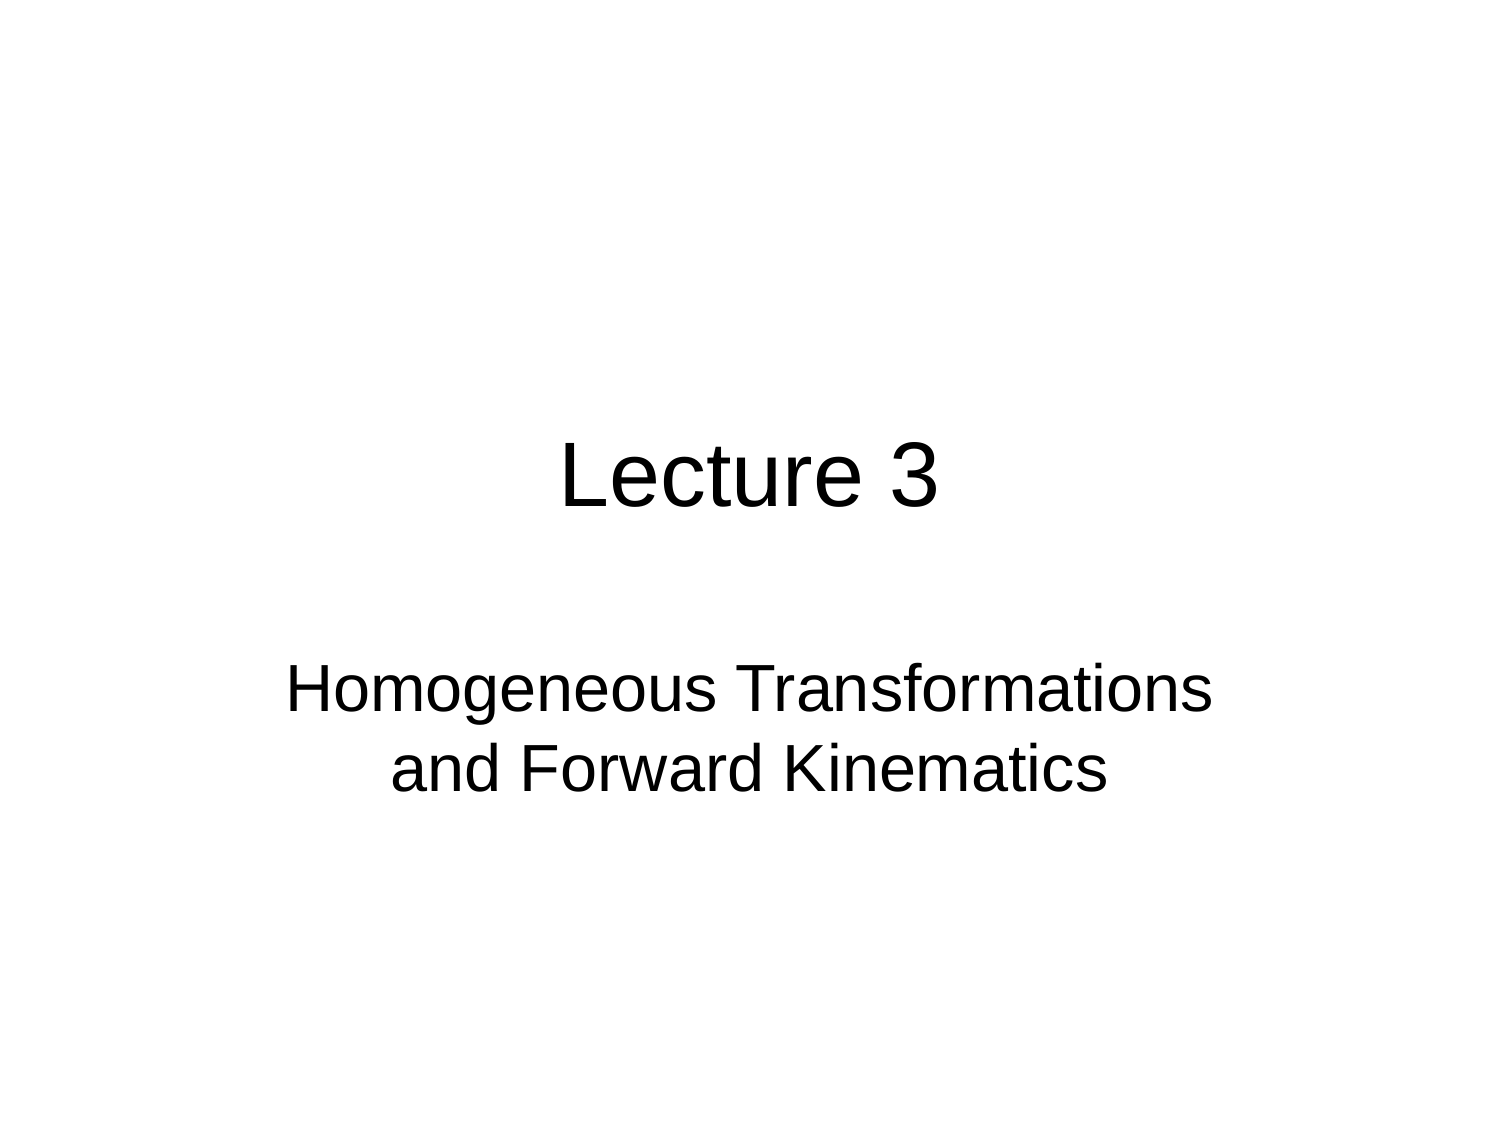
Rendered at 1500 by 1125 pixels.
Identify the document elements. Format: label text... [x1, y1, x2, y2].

subtitle Homogeneous Transformations and Forward Kinematics [224, 637, 1276, 926]
title Lecture 3 [112, 349, 1388, 591]
